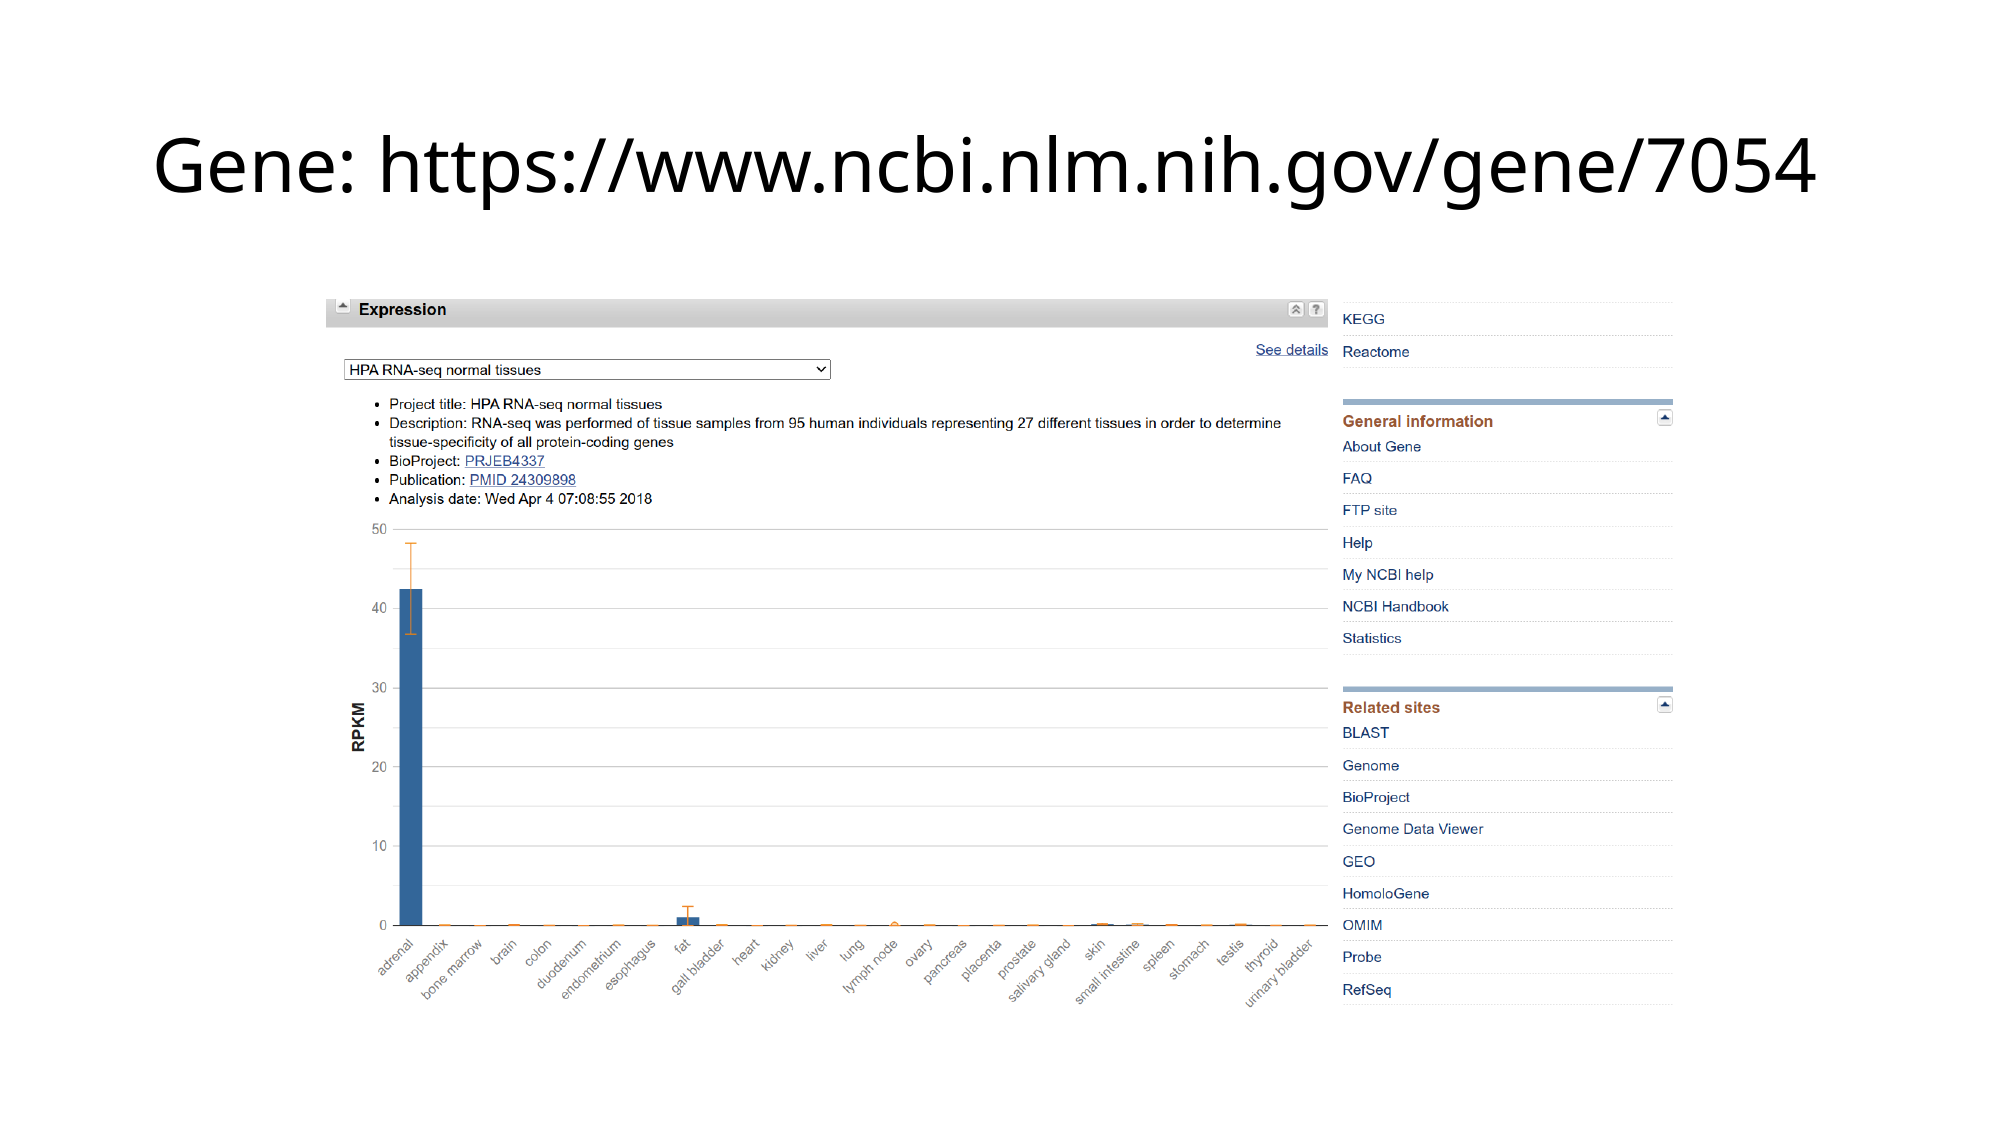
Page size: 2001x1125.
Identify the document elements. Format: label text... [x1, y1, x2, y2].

title Gene: https://www.ncbi.nlm.nih.gov/gene/7054 [137, 59, 1863, 278]
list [323, 299, 1676, 1014]
